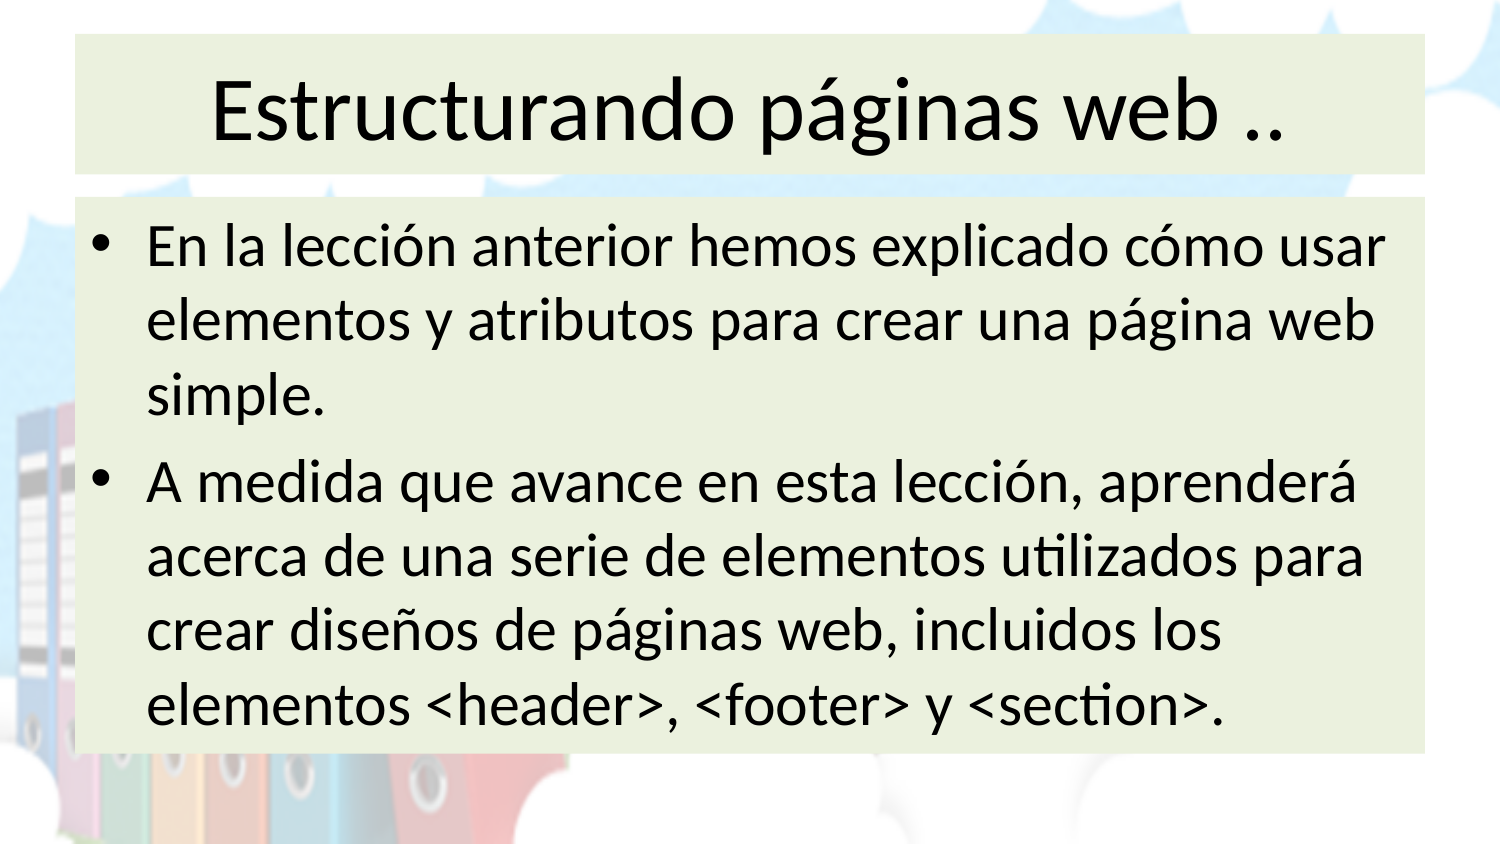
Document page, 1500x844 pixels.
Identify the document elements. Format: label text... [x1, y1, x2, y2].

list En la lección anterior hemos explicado cómo usar elementos y atributos para crear una página web simple. A medida que avance en esta lección, aprenderá acerca de una serie de elementos utilizados para crear diseños de páginas web, incluidos los elementos <header>, <footer> y <section>. [75, 196, 1425, 754]
title Estructurando páginas web .. [75, 33, 1425, 175]
